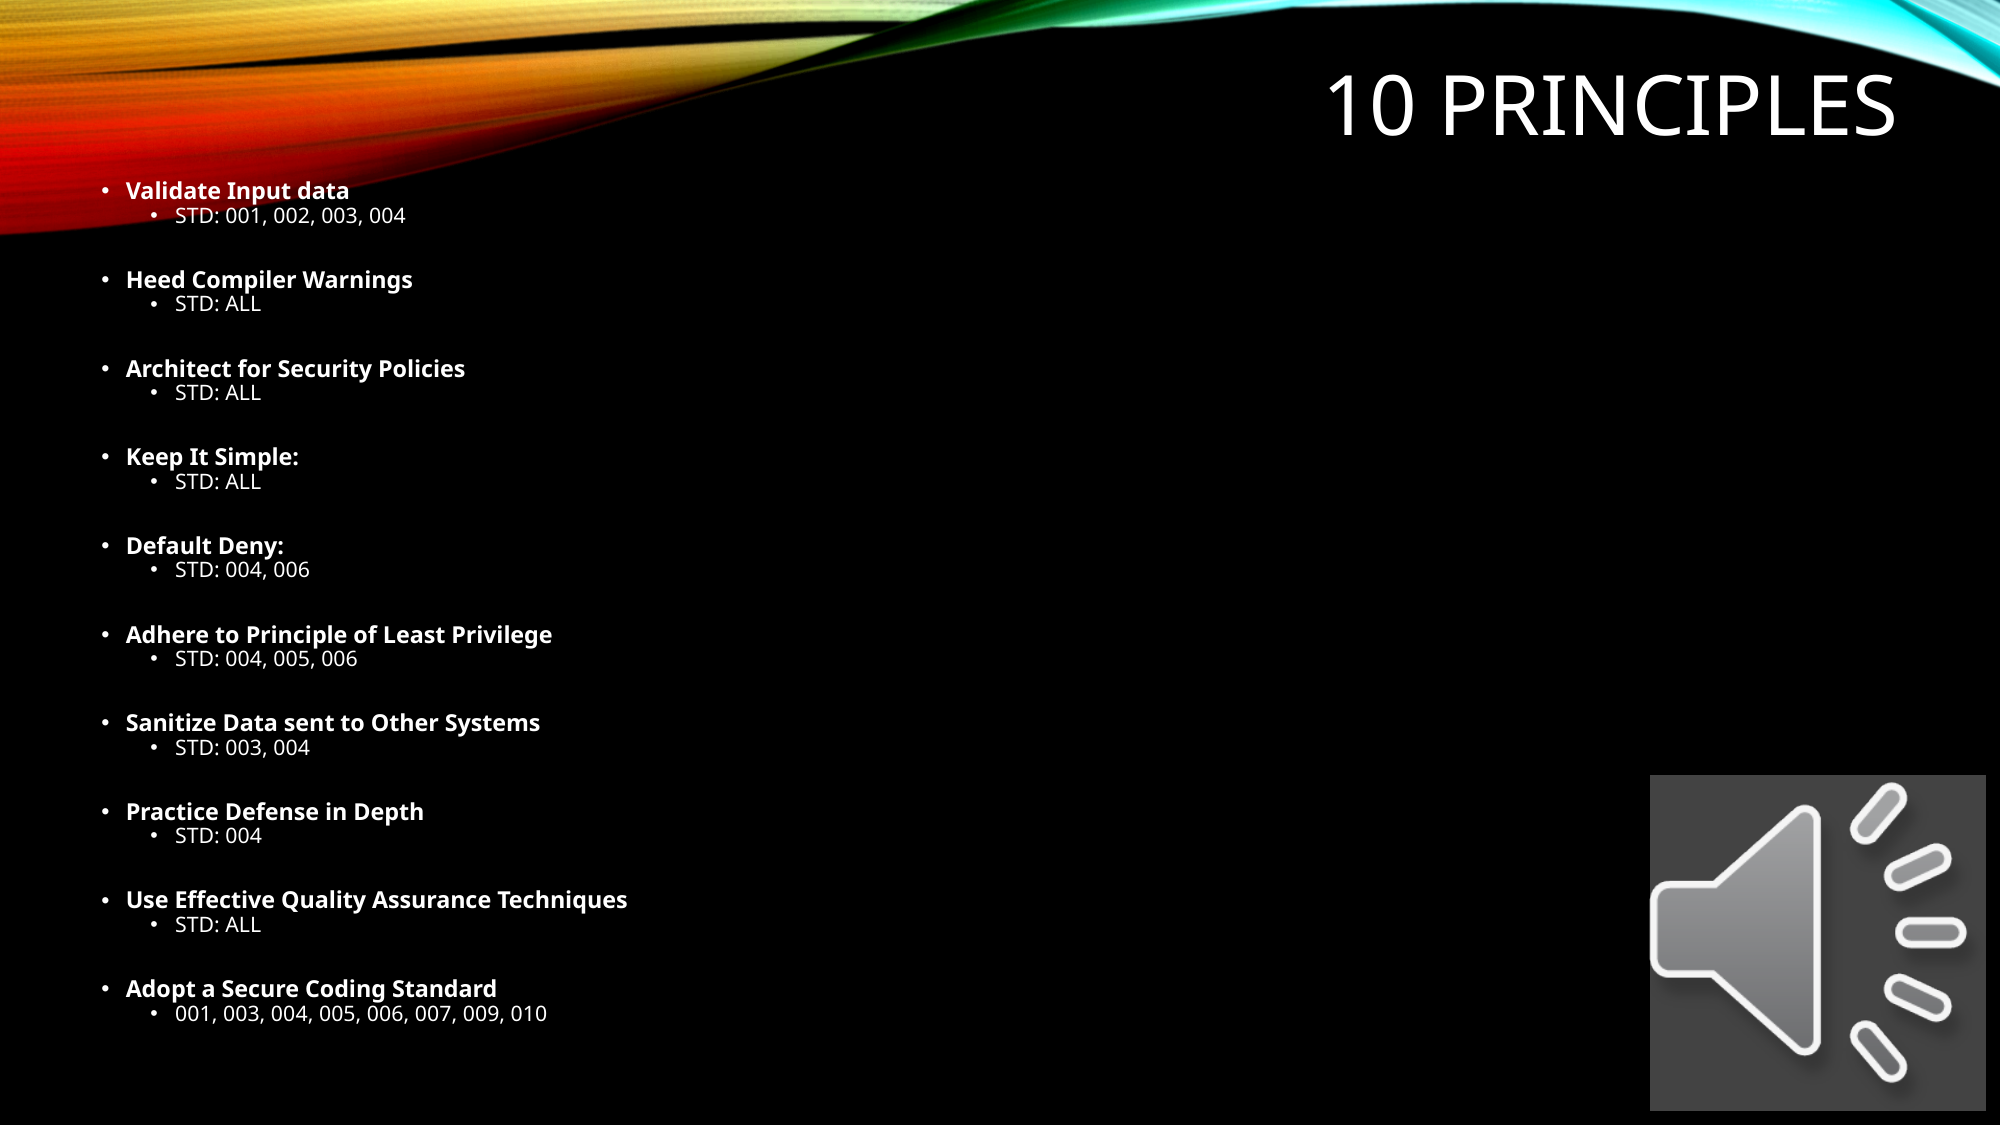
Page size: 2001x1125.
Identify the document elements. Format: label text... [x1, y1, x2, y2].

list Validate Input data STD: 001, 002, 003, 004 Heed Compiler Warnings STD: ALL Architect for Security Policies STD: ALL Keep It Simple: STD: ALL Default Deny: STD: 004, 006 Adhere to Principle of Least Privilege STD: 004, 005, 006 Sanitize Data sent to Other Systems STD: 003, 004 Practice Defense in Depth STD: 004 Use Effective Quality Assurance Techniques STD: ALL Adopt a Secure Coding Standard 001, 003, 004, 005, 006, 007, 009, 010 [86, 172, 1862, 1035]
picture [0, 0, 2000, 237]
picture [1648, 773, 1987, 1112]
title 10 PRINCIPLES [501, 2, 1914, 215]
